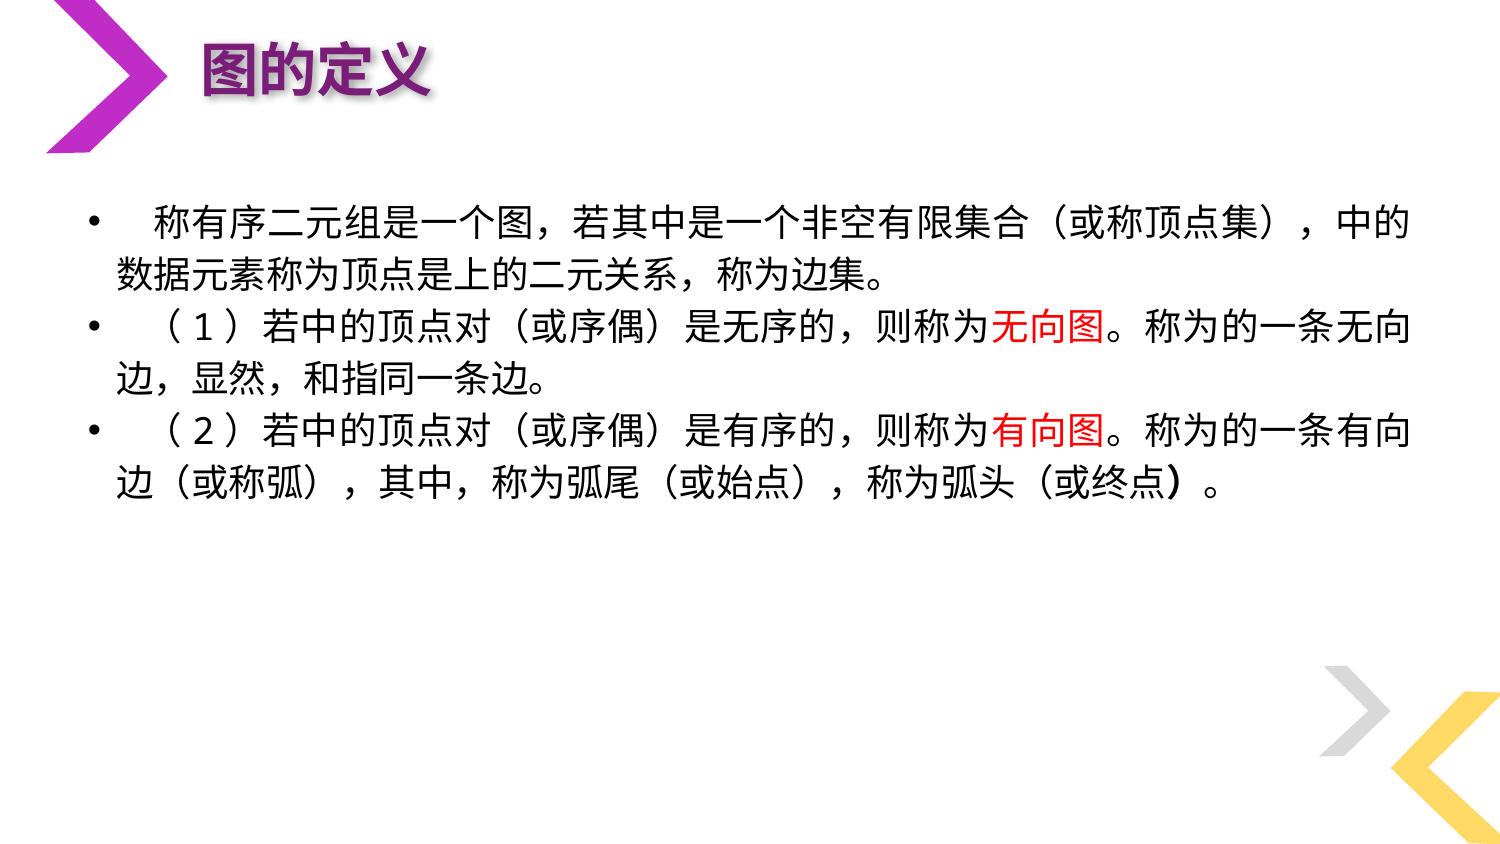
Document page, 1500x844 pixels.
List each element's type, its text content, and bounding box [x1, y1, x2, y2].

list 图的定义 [188, 35, 1214, 111]
